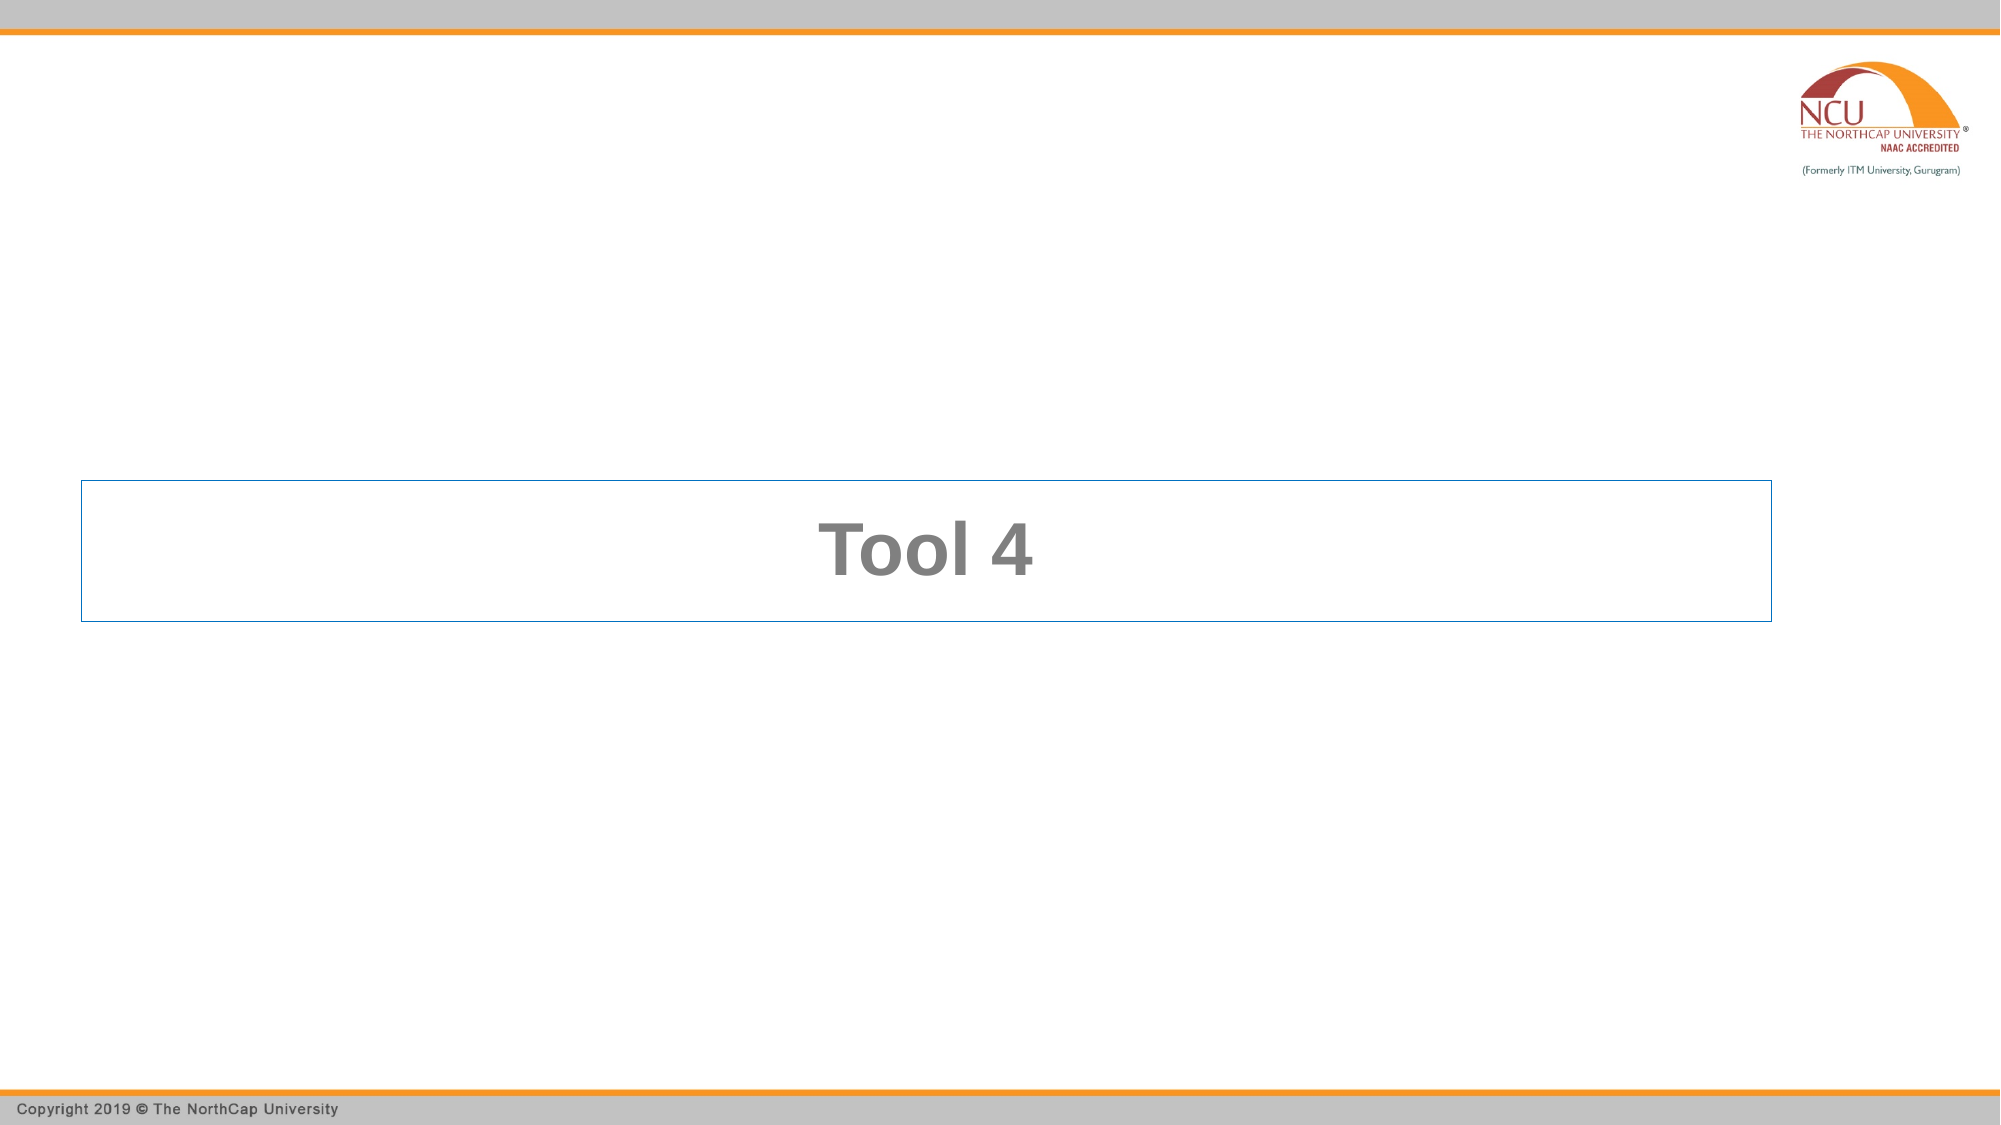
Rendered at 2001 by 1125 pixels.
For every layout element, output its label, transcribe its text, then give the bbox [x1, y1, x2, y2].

picture [0, 0, 2000, 1125]
title Tool 4 [81, 480, 1772, 622]
